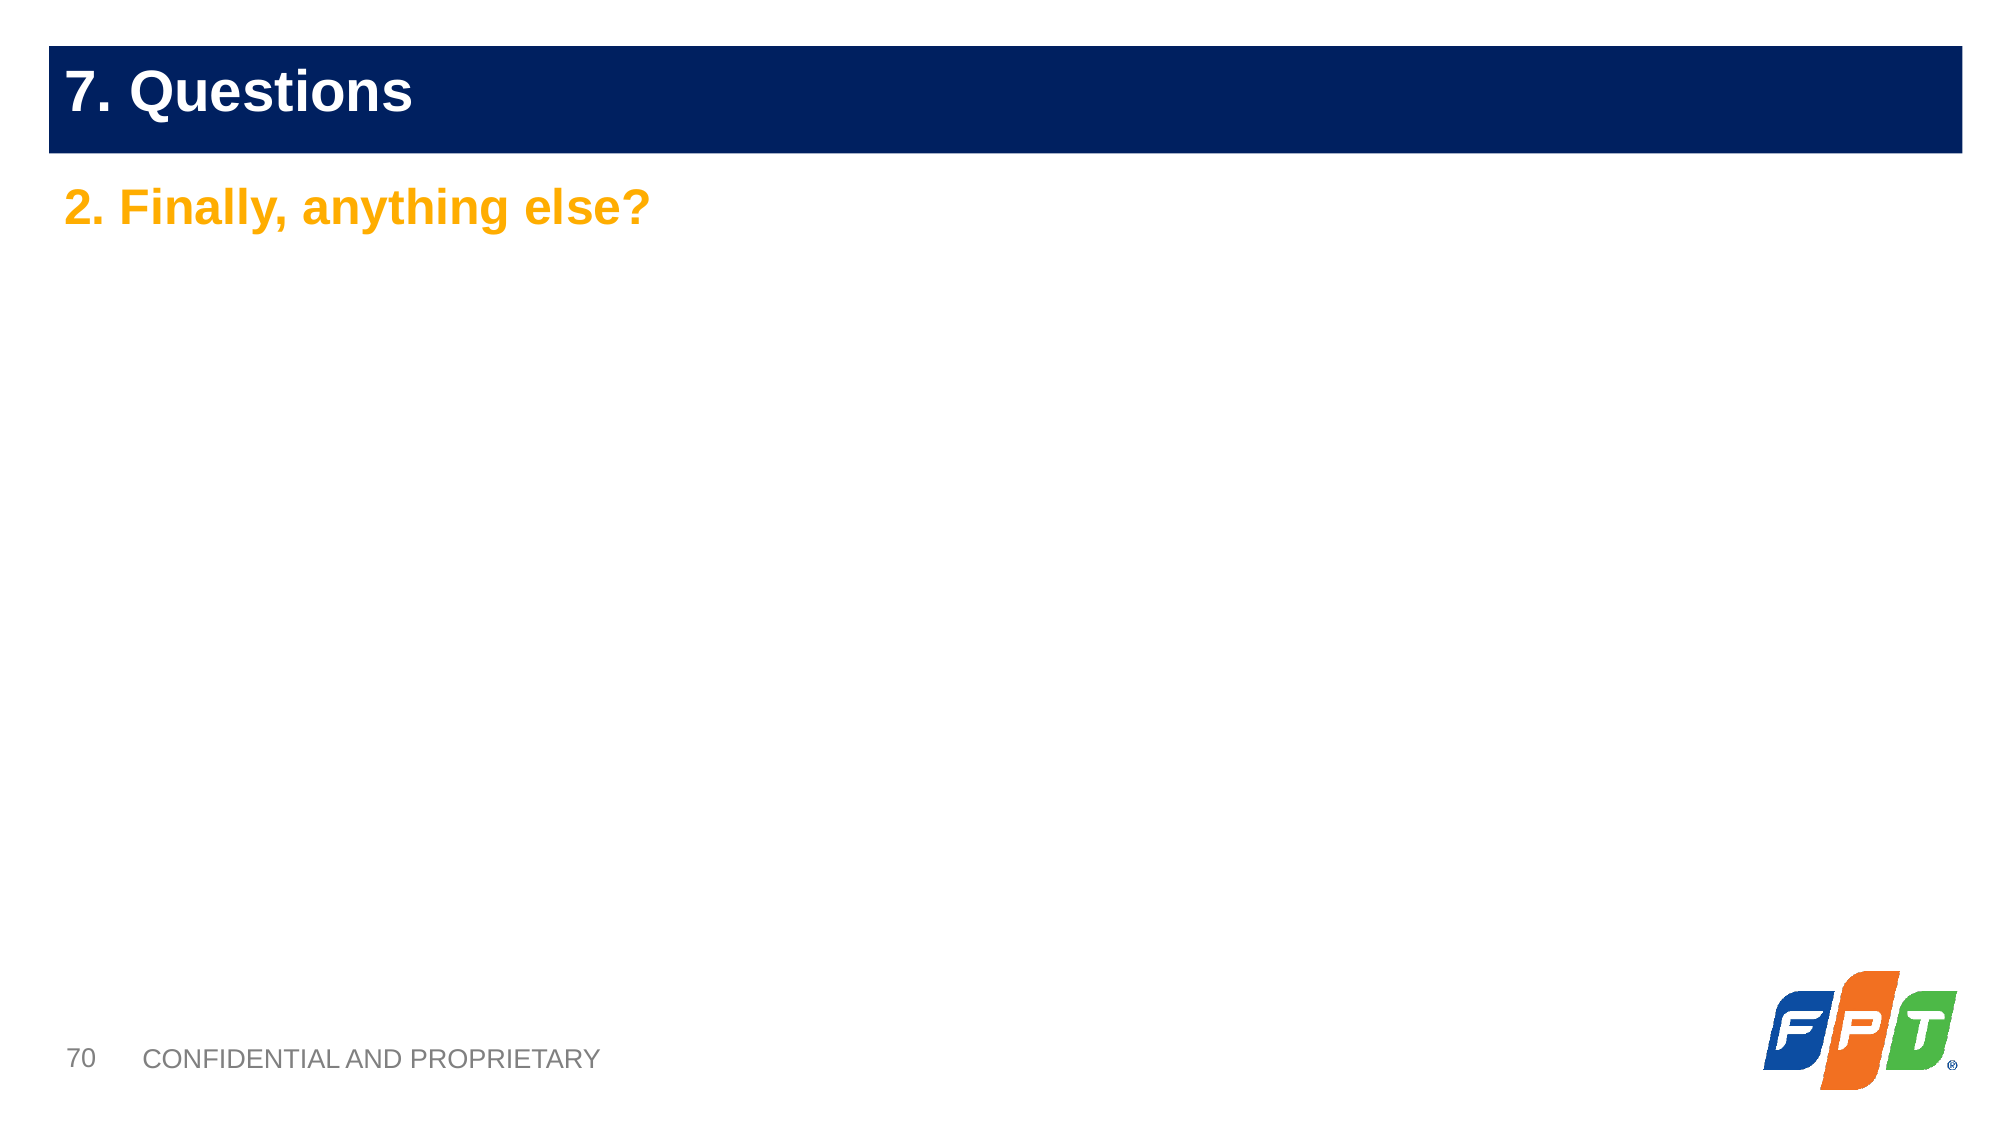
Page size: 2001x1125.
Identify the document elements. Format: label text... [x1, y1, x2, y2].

picture [1760, 970, 1958, 1091]
list 2. Finally, anything else? [49, 167, 1963, 933]
